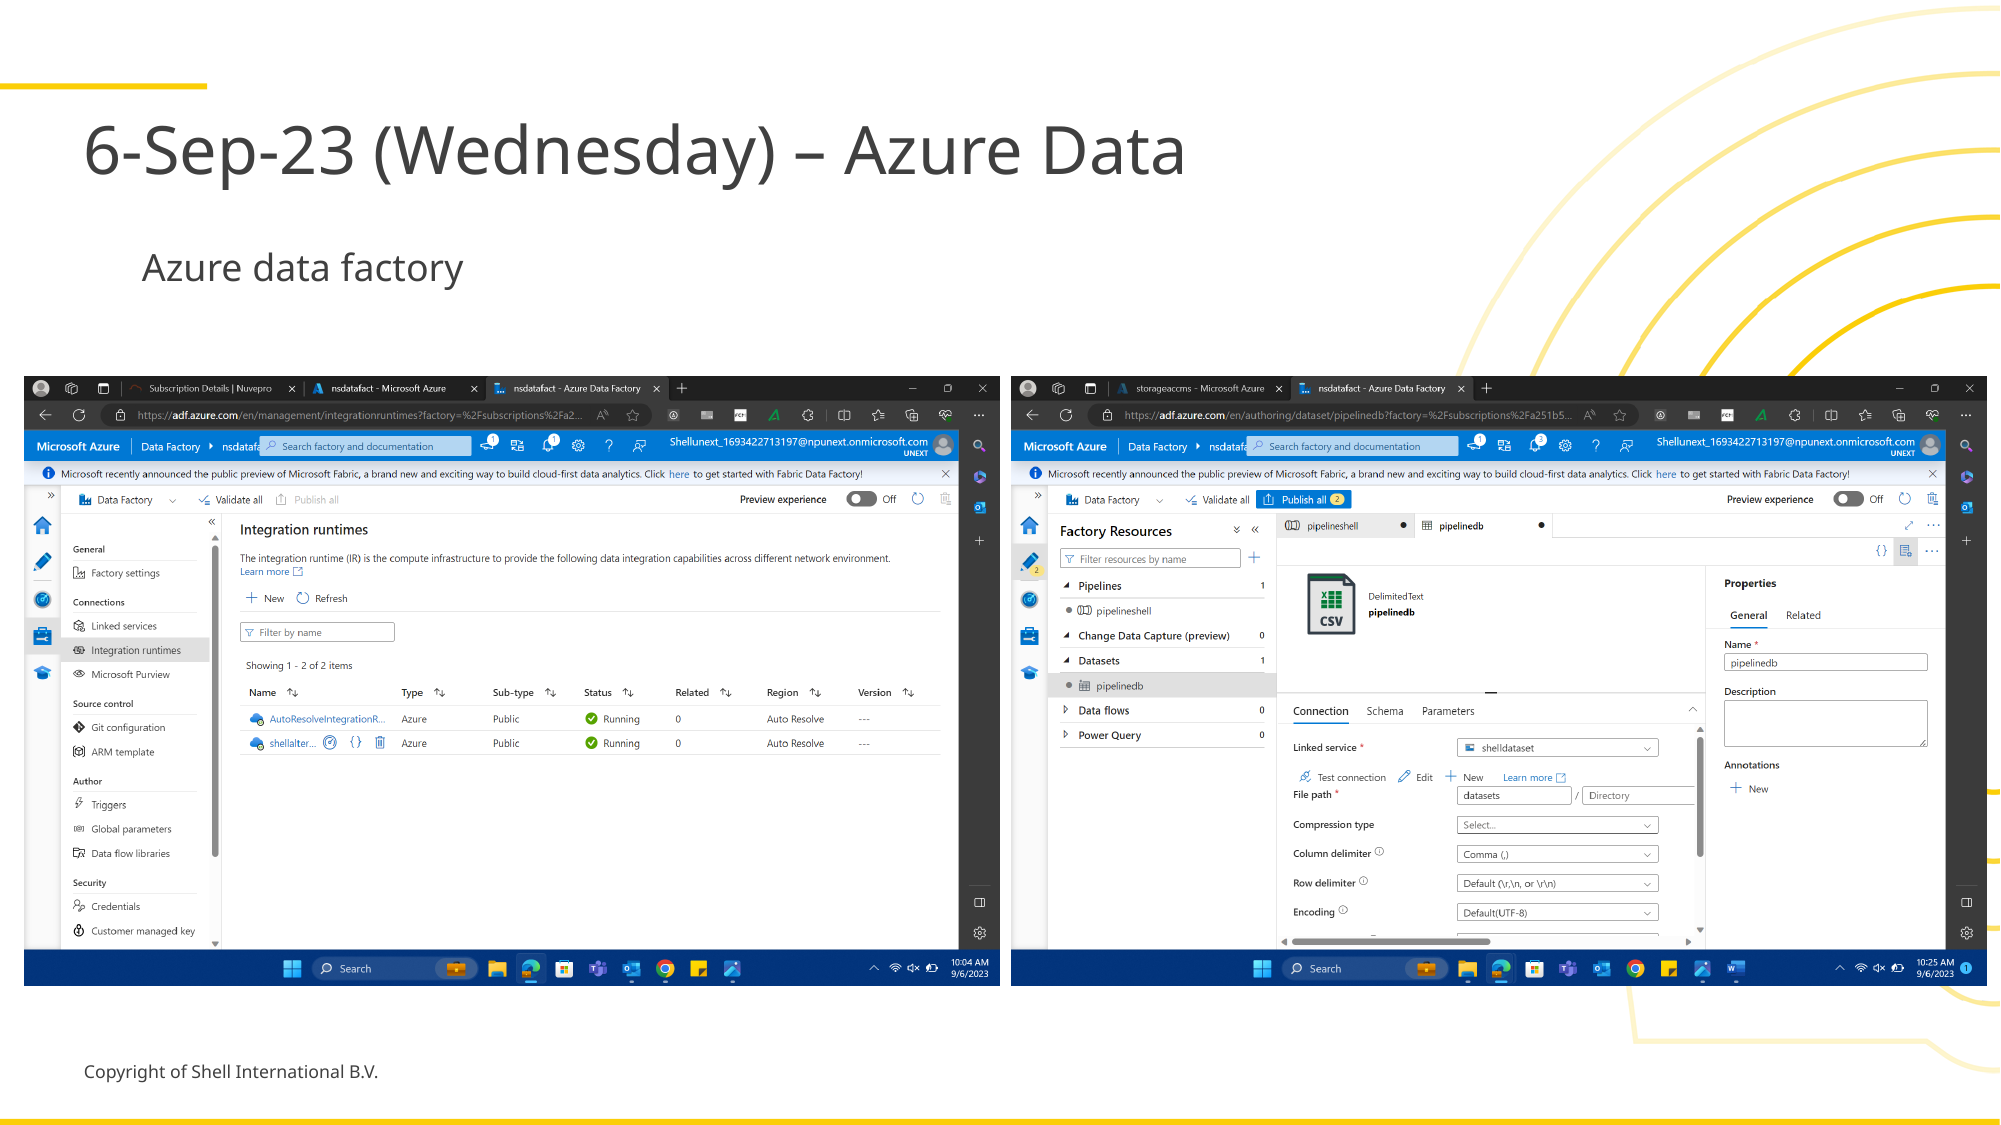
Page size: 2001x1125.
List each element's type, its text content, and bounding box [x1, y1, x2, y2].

picture [24, 375, 1001, 986]
title 6-Sep-23 (Wednesday) – Azure Data [83, 116, 1917, 250]
text_box Azure data factory [127, 236, 1897, 297]
picture [1011, 0, 2000, 1118]
